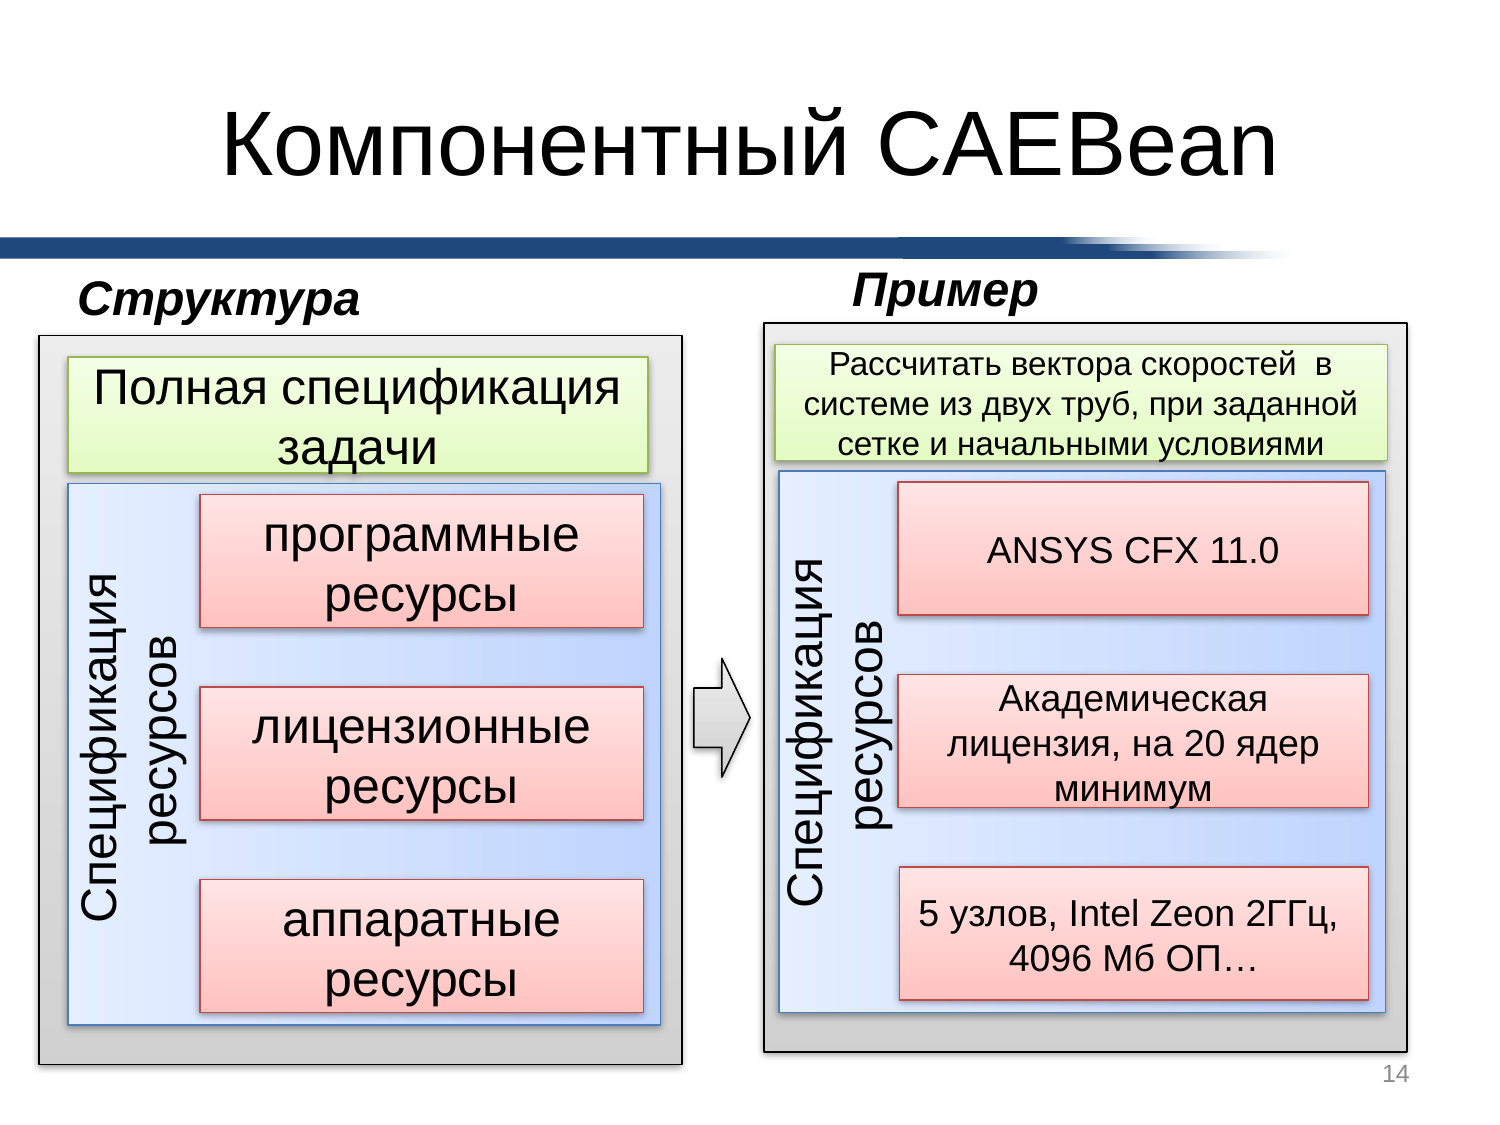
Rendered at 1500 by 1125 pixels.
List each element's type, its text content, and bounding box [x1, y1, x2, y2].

text_box лицензионные ресурсы [199, 686, 644, 821]
text_box [693, 657, 751, 778]
slide_number 14 [1074, 1042, 1425, 1103]
text_box Рассчитать вектора скоростей в системе из двух труб, при заданной сетке и начальными условиями [774, 344, 1388, 461]
text_box Академическая лицензия, на 20 ядер минимум [900, 674, 1369, 808]
text_box программные ресурсы [199, 494, 644, 628]
list Структура [62, 259, 492, 333]
text_box 5 узлов, Intel Zeon 2ГГц, 4096 Мб ОП… [899, 866, 1369, 1001]
text_box Спецификация ресурсов [765, 542, 900, 924]
text_box [38, 335, 683, 1065]
list [733, 314, 1500, 1125]
text_box Спецификация ресурсов [58, 557, 194, 939]
text_box [778, 470, 1386, 1013]
list Пример [836, 250, 1267, 314]
text_box Полная спецификация задачи [67, 356, 649, 474]
text_box аппаратные ресурсы [199, 879, 644, 1013]
text_box [67, 483, 661, 1026]
title Компонентный CAEBean [75, 45, 1425, 233]
text_box ANSYS CFX 11.0 [897, 481, 1369, 616]
text_box [763, 322, 1408, 1053]
